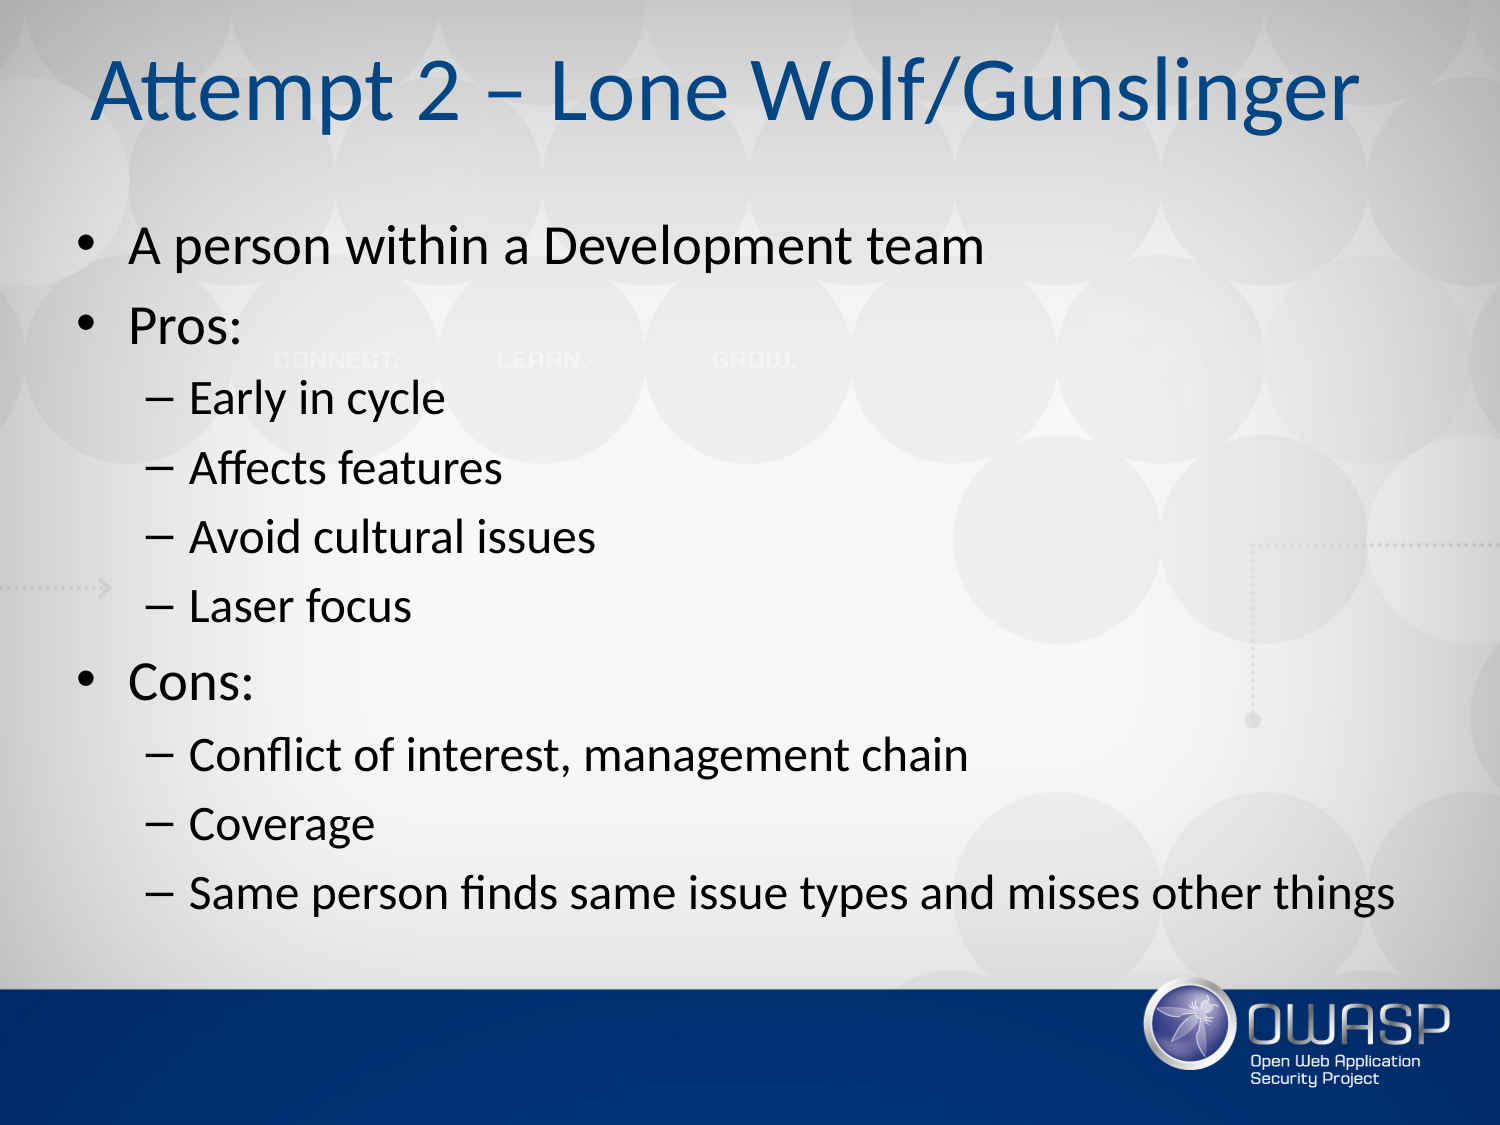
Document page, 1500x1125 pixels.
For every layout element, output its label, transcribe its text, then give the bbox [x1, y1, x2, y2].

title Attempt 2 – Lone Wolf/Gunslinger [75, 45, 1425, 233]
list A person within a Development team Pros: Early in cycle Affects features Avoid cultural issues Laser focus Cons: Conflict of interest, management chain Coverage Same person finds same issue types and misses other things [61, 200, 1412, 943]
picture [0, 0, 1500, 1125]
